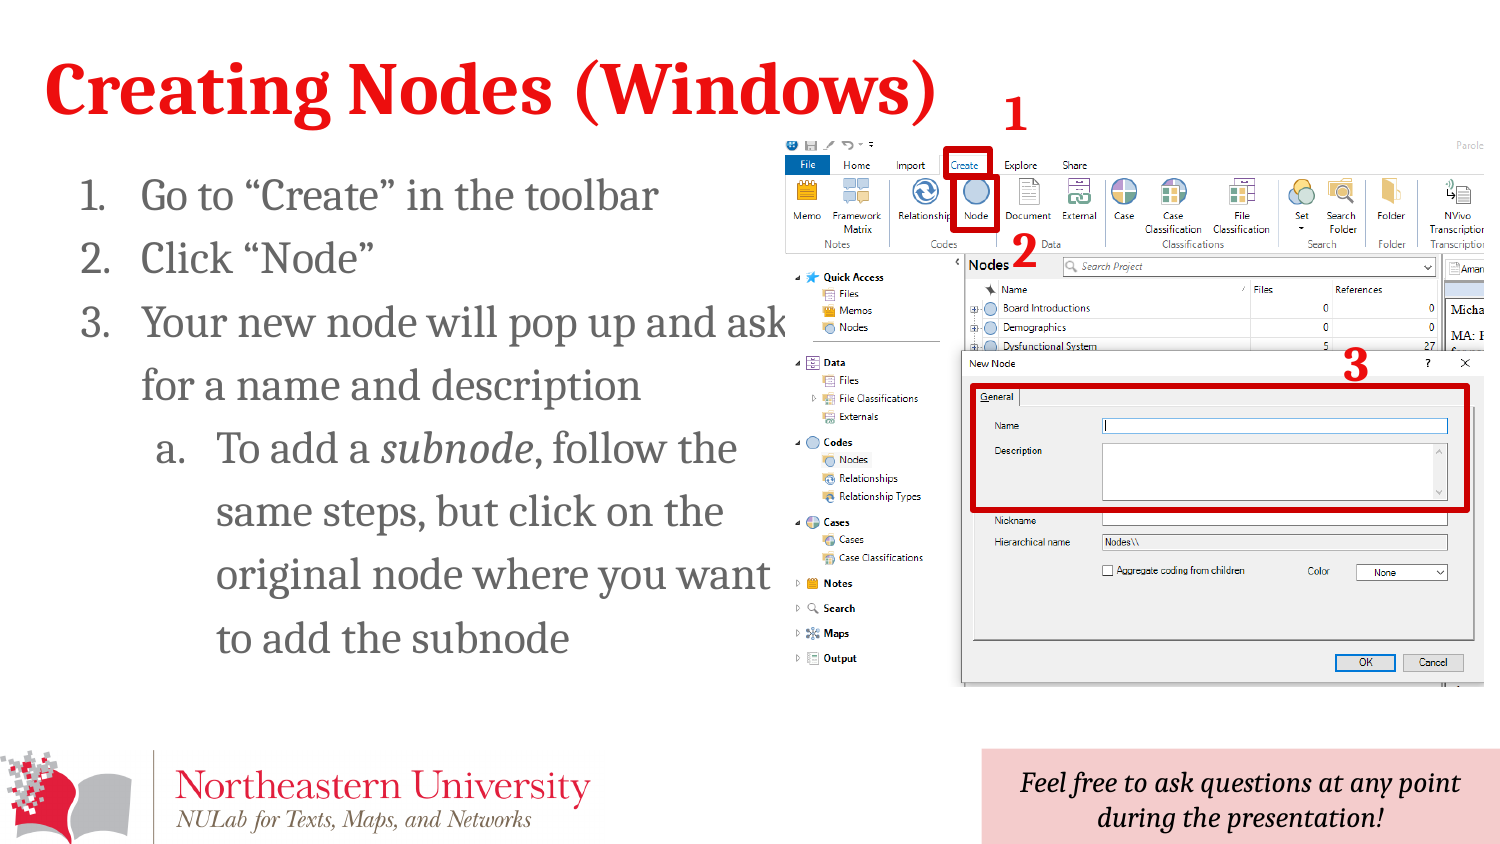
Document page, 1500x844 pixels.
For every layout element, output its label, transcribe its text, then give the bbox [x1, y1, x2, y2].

picture [785, 141, 1484, 688]
picture [0, 750, 605, 844]
text_box 1 [989, 65, 1049, 136]
list Go to “Create” in the toolbar Click “Node” Your new node will pop up and ask for a name and description To add a subnode, follow the same steps, but click on the original node where you want to add the subnode [51, 141, 814, 703]
title Creating Nodes (Windows) [30, 24, 1429, 119]
